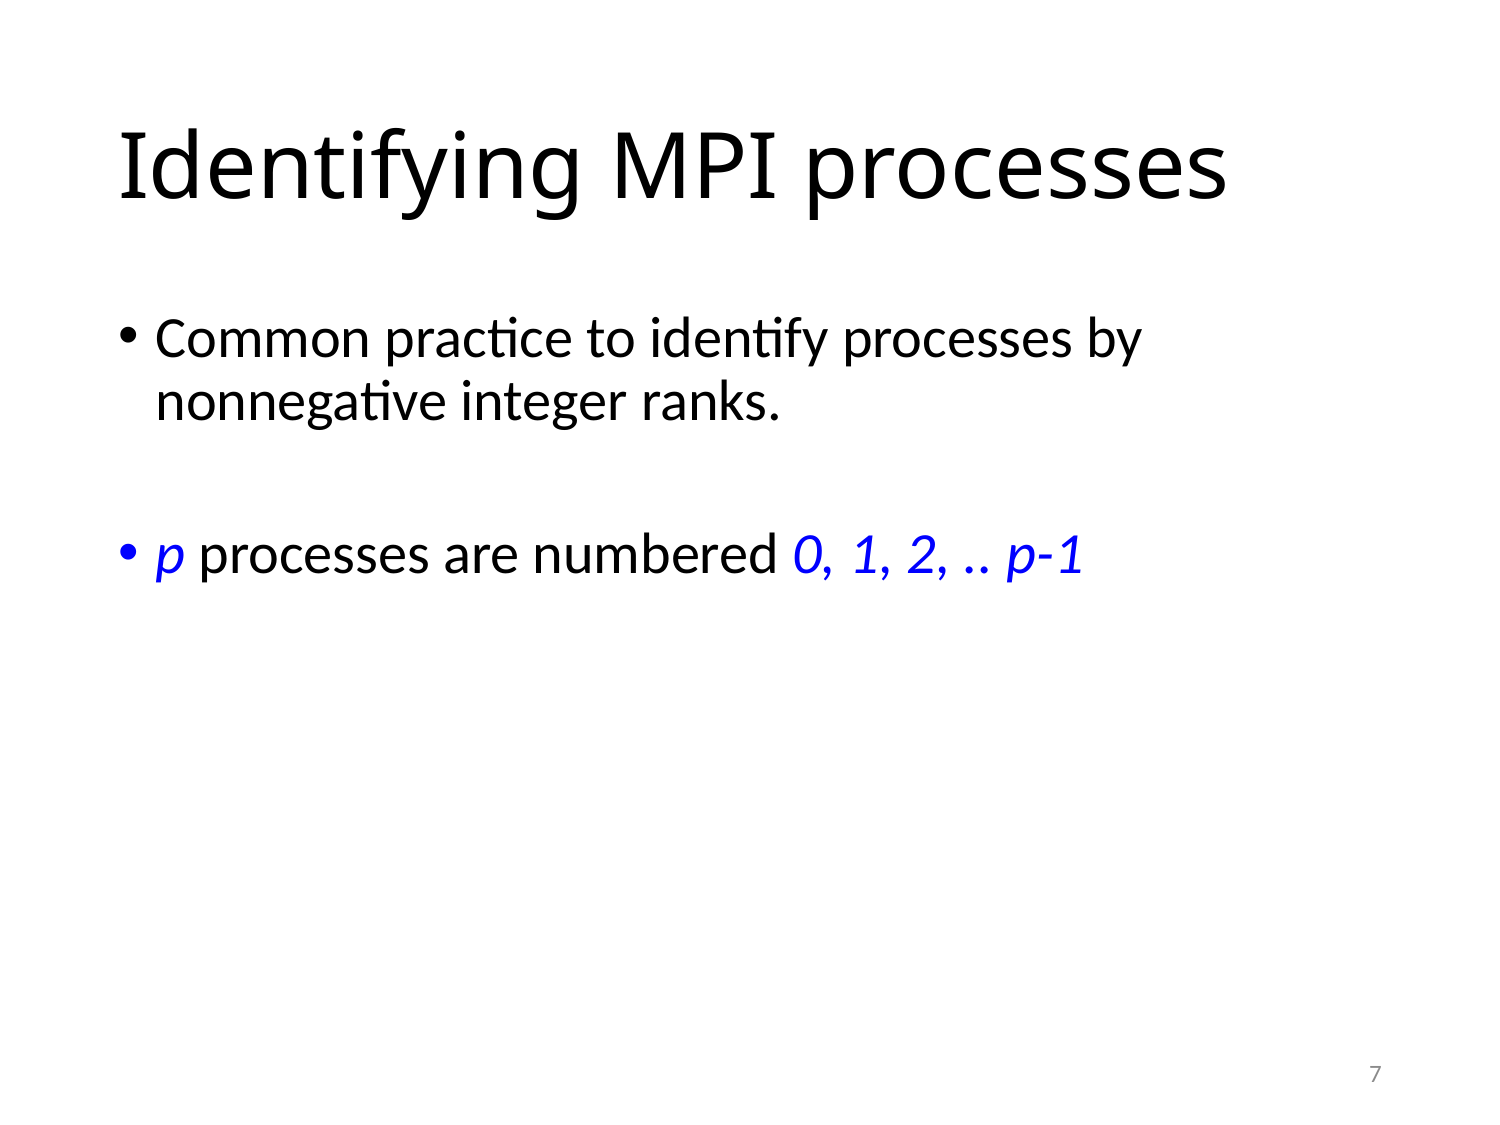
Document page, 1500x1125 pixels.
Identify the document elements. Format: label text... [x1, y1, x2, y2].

title Identifying MPI processes [103, 59, 1397, 278]
list Common practice to identify processes by nonnegative integer ranks. p processes are numbered 0, 1, 2, .. p-1 [103, 299, 1397, 1014]
slide_number 7 [1059, 1042, 1397, 1103]
